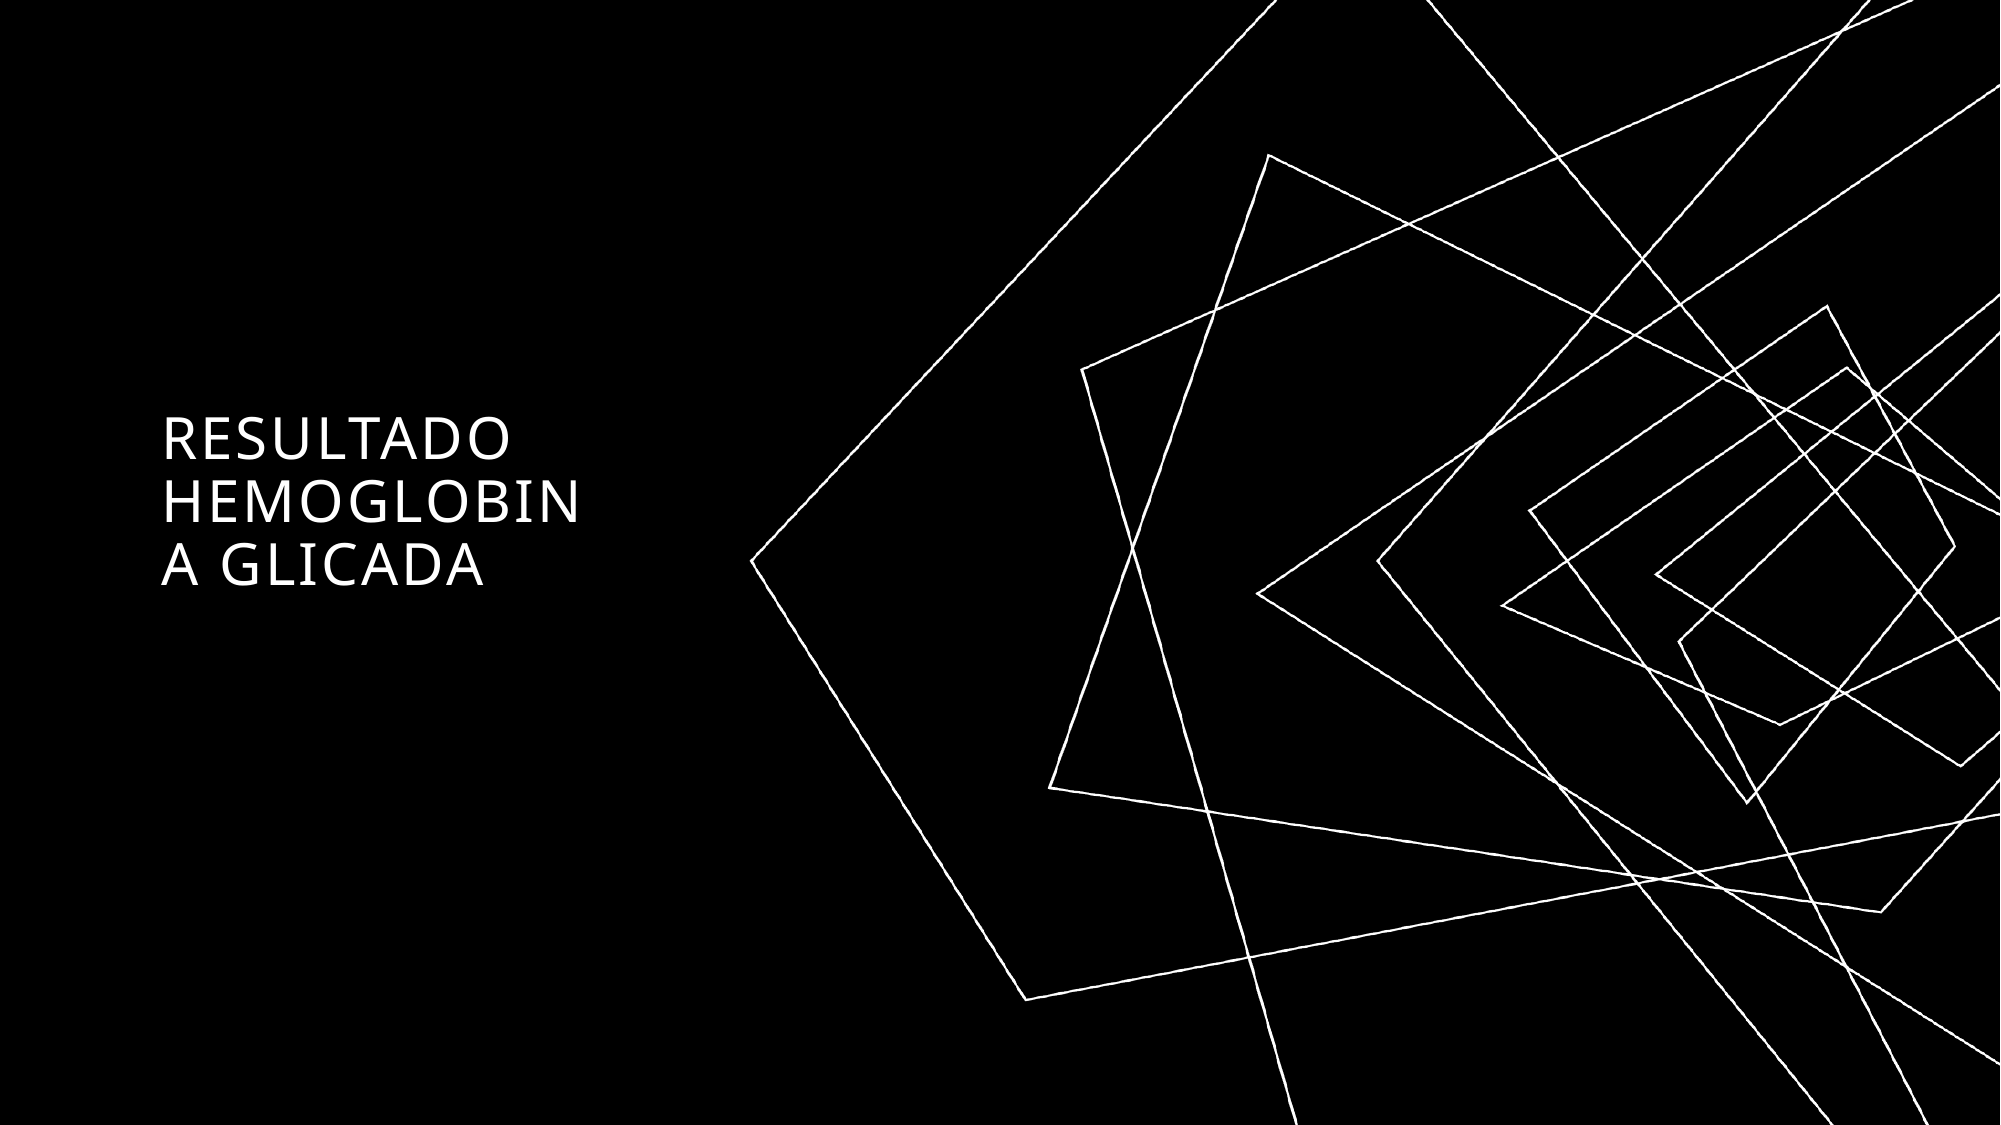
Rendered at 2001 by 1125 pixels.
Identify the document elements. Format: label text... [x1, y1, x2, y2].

title Resultado Hemoglobina Glicada [146, 388, 621, 606]
picture [693, 0, 2000, 1125]
